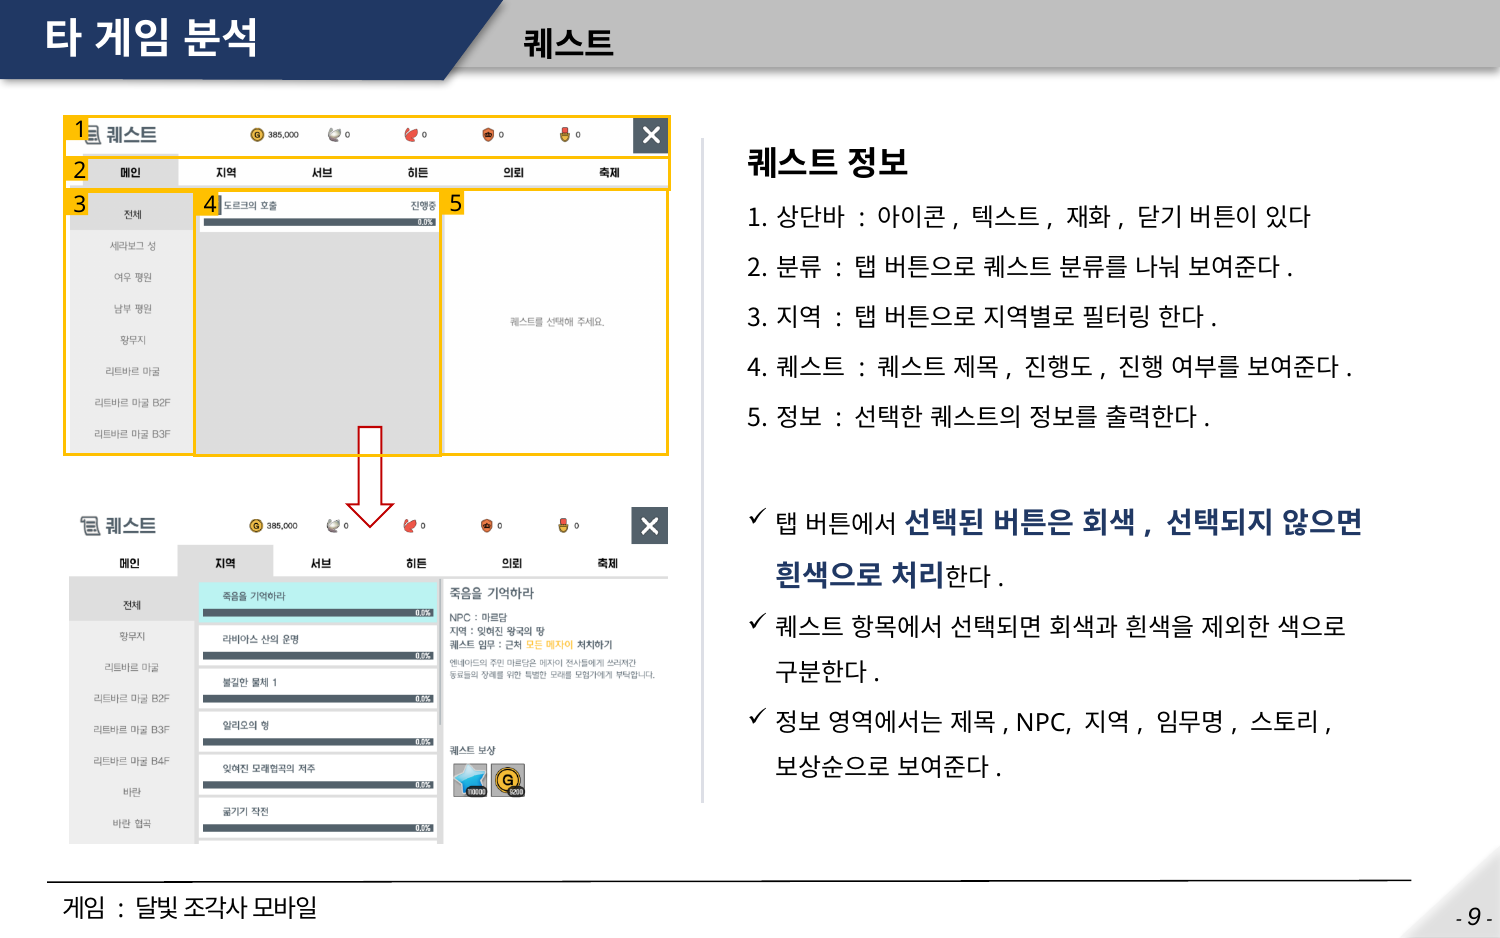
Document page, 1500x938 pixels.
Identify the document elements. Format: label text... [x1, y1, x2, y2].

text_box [64, 116, 670, 157]
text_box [64, 191, 194, 455]
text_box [440, 189, 668, 455]
list 퀘스트 [508, 0, 1500, 68]
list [69, 507, 668, 844]
list 게임 : 달빛 조각사 모바일 [47, 889, 1300, 930]
list 퀘스트 정보 상단바 : 아이콘, 텍스트, 재화, 닫기 버튼이 있다 분류 : 탭 버튼으로 퀘스트 분류를 나눠 보여준다. 지역 : 탭 버튼으로 지역별로 필터링 한다. 퀘스트 : 퀘스트 제목, 진행도, 진행 여부를 보여준다. 정보 : 선택한 퀘스트의 정보를 출력한다. 탭 버튼에서 선택된 버튼은 회색, 선택되지 않으면 흰색으로 처리한다. 퀘스트 항목에서 선택되면 회색과 흰색을 제외한 색으로 구분한다. 정보 영역에서는 제목, NPC, 지역, 임무명, 스토리, 보상순으로 보여준다. [732, 114, 1436, 847]
title 타 게임 분석 [29, 0, 479, 81]
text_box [194, 190, 441, 456]
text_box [64, 157, 670, 190]
text_box [344, 457, 396, 507]
